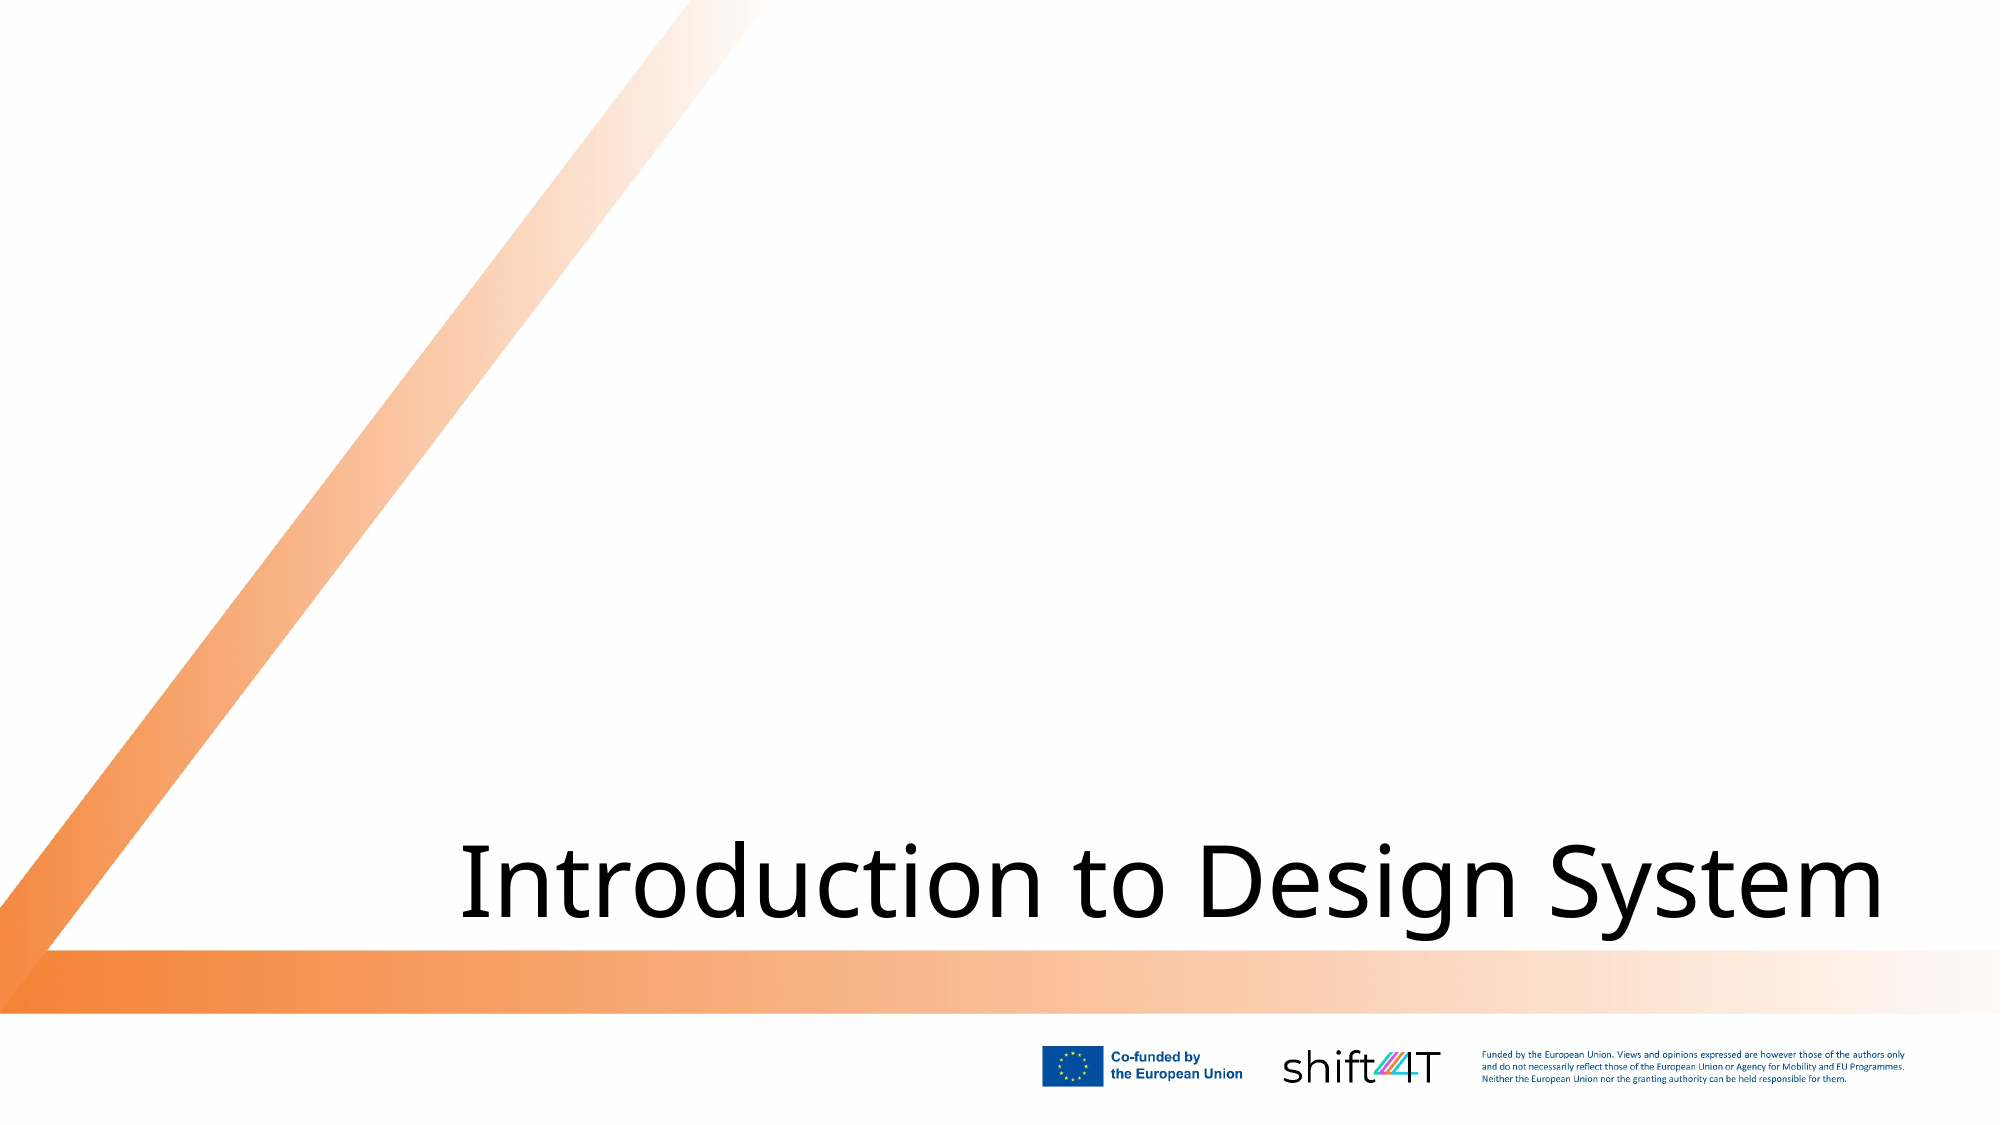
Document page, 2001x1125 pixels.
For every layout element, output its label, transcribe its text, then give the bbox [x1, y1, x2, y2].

title Introduction to Design System [402, 554, 1903, 947]
picture [0, 0, 2000, 1125]
